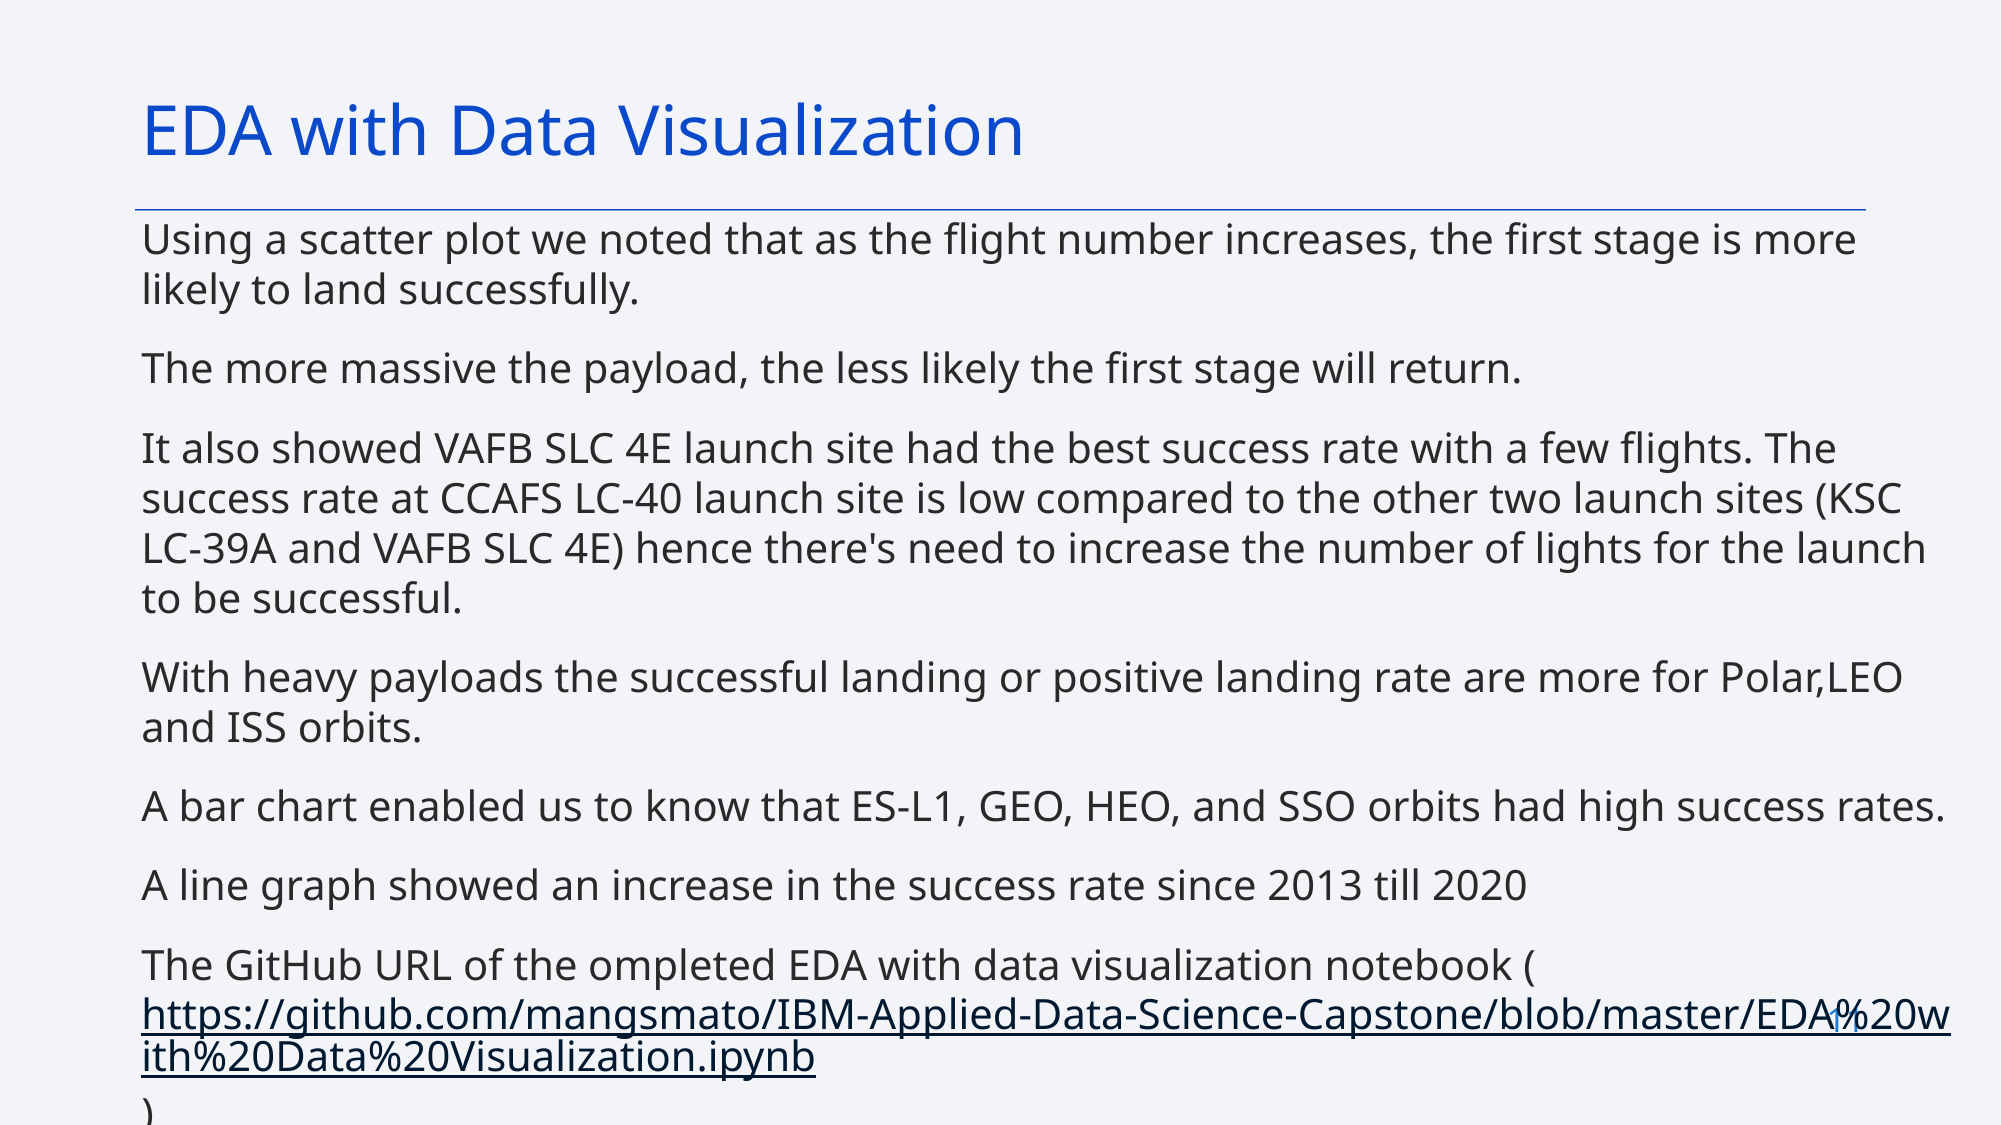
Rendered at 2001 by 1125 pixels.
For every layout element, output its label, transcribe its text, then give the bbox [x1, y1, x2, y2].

list Using a scatter plot we noted that as the flight number increases, the first stage is more likely to land successfully. The more massive the payload, the less likely the first stage will return. It also showed VAFB SLC 4E launch site had the best success rate with a few flights. The success rate at CCAFS LC-40 launch site is low compared to the other two launch sites (KSC LC-39A and VAFB SLC 4E) hence there's need to increase the number of lights for the launch to be successful. With heavy payloads the successful landing or positive landing rate are more for Polar,LEO and ISS orbits. A bar chart enabled us to know that ES-L1, GEO, HEO, and SSO orbits had high success rates. A line graph showed an increase in the success rate since 2013 till 2020 The GitHub URL of the ompleted EDA with data visualization notebook (https://github.com/mangsmato/IBM-Applied-Data-Science-Capstone/blob/master/EDA%20with%20Data%20Visualization.ipynb) [126, 205, 1976, 920]
picture [0, 0, 2001, 1125]
slide_number 11 [1429, 988, 1880, 1055]
text_box EDA with Data Visualization [126, 88, 1852, 179]
